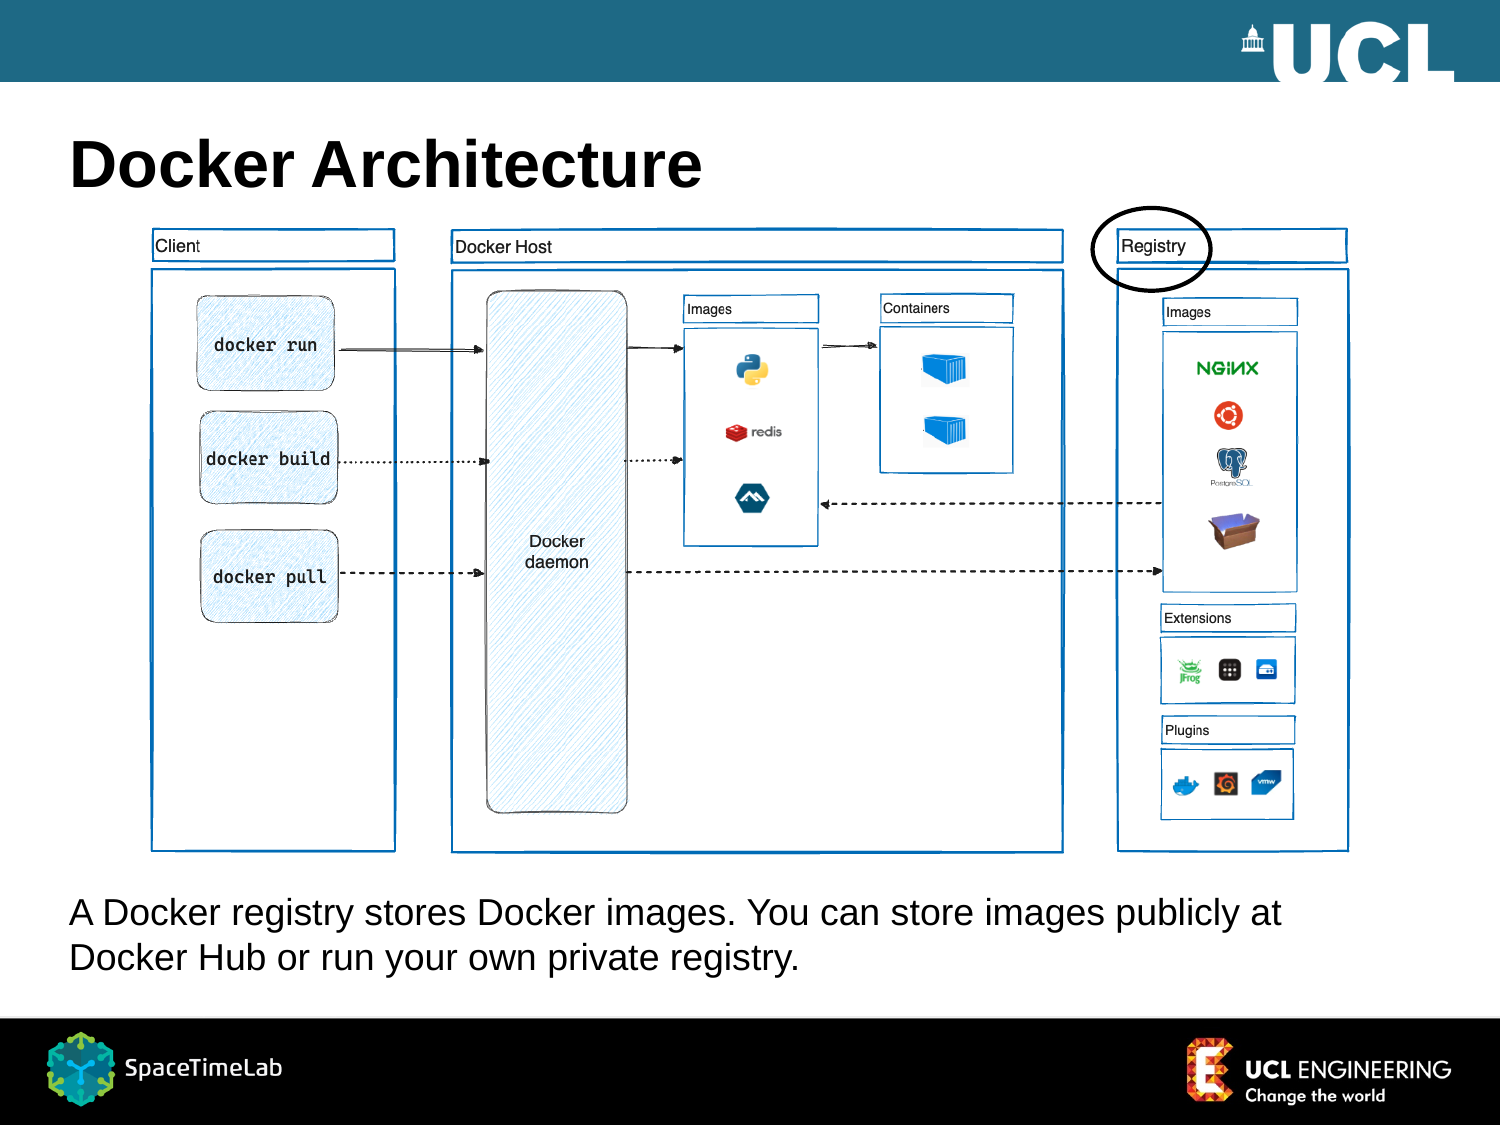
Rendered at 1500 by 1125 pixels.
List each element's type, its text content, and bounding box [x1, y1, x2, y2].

title Docker Architecture [54, 113, 1447, 197]
text_box [1109, 205, 1195, 218]
text_box A Docker registry stores Docker images. You can store images publicly at Docker Hub or run your own private registry. [54, 880, 1412, 986]
picture [0, 990, 1500, 1125]
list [145, 219, 1355, 858]
